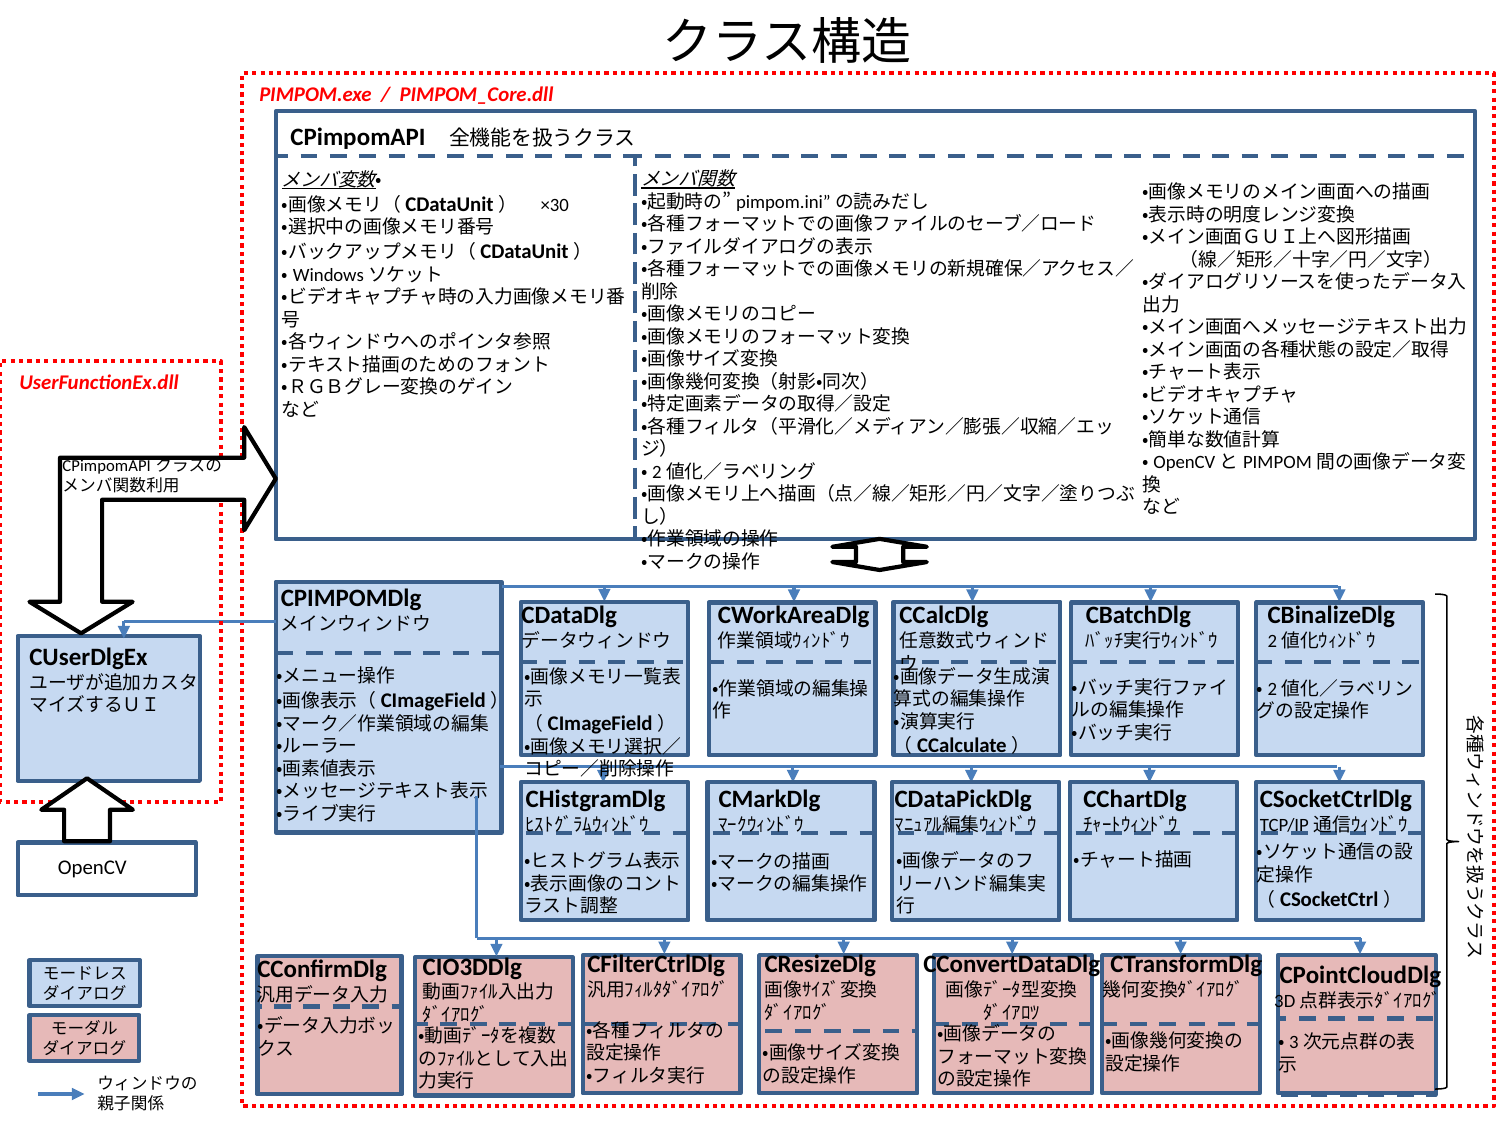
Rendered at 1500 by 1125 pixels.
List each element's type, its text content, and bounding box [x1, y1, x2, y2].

text_box ・画像メモリ一覧表示（CImageField） ・画像メモリ選択／コピー／削除操作 [524, 656, 688, 765]
text_box CPIMPOMDlg メインウィンドウ [280, 574, 447, 642]
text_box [830, 536, 929, 573]
text_box メンバ関数 ・起動時の”pimpom.ini”の読みだし ・各種フォーマットでの画像ファイルのセーブ／ロード ・ファイルダイアログの表示 ・各種フォーマットでの画像メモリの新規確保／アクセス／削除 ・画像メモリのコピー ・画像メモリのフォーマット変換 ・画像サイズ変換 ・画像幾何変換（射影・同次） ・特定画素データの取得／設定 ・各種フィルタ（平滑化／メディアン／膨張／収縮／エッジ） ・2値化／ラベリング ・画像メモリ上へ描画（点／線／矩形／円／文字／塗りつぶし） ・作業領域の操作 ・マークの操作 [635, 159, 1153, 580]
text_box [244, 73, 569, 113]
text_box [569, 71, 1496, 177]
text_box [891, 591, 1062, 766]
text_box CPimpomAPI 全機能を扱うクラス [275, 113, 1013, 156]
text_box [1069, 591, 1240, 757]
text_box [1068, 775, 1239, 922]
text_box [707, 660, 878, 757]
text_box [0, 359, 278, 897]
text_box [521, 591, 672, 659]
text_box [413, 940, 575, 1099]
text_box [240, 486, 1496, 951]
text_box ・作業領域の編集操作 [712, 669, 876, 729]
text_box [240, 71, 275, 470]
text_box [707, 600, 878, 670]
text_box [37, 1065, 213, 1121]
text_box [240, 627, 1496, 1108]
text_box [27, 958, 142, 1008]
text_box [1254, 591, 1425, 757]
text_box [890, 767, 1061, 924]
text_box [27, 1013, 141, 1063]
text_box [519, 775, 693, 924]
text_box ・メニュー操作 ・画像表示（CImageField） ・マーク／作業領域の編集 ・ルーラー ・画素値表示 ・メッセージテキスト表示 ・ライブ実行 [276, 656, 521, 832]
text_box [633, 154, 1477, 172]
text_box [647, 2, 927, 78]
text_box ・画像メモリのメイン画面への描画 ・表示時の明度レンジ変換 ・メイン画面ＧＵＩ上へ図形描画 （線／矩形／十字／円／文字） ・ダイアログリソースを使ったデータ入出力 ・メイン画面へメッセージテキスト出力 ・メイン画面の各種状態の設定／取得 ・チャート表示 ・ビデオキャプチャ ・ソケット通信 ・簡単な数値計算 ・OpenCVとPIMPOM間の画像データ変換 など [1127, 172, 1495, 525]
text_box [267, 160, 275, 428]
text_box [1254, 775, 1425, 922]
text_box [274, 580, 504, 665]
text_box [253, 945, 404, 1096]
text_box [519, 660, 524, 756]
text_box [705, 775, 877, 922]
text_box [476, 593, 1495, 1097]
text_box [717, 591, 874, 659]
text_box [891, 600, 899, 660]
text_box [274, 651, 502, 835]
text_box [274, 154, 635, 541]
text_box [1153, 525, 1477, 541]
text_box [672, 600, 690, 670]
